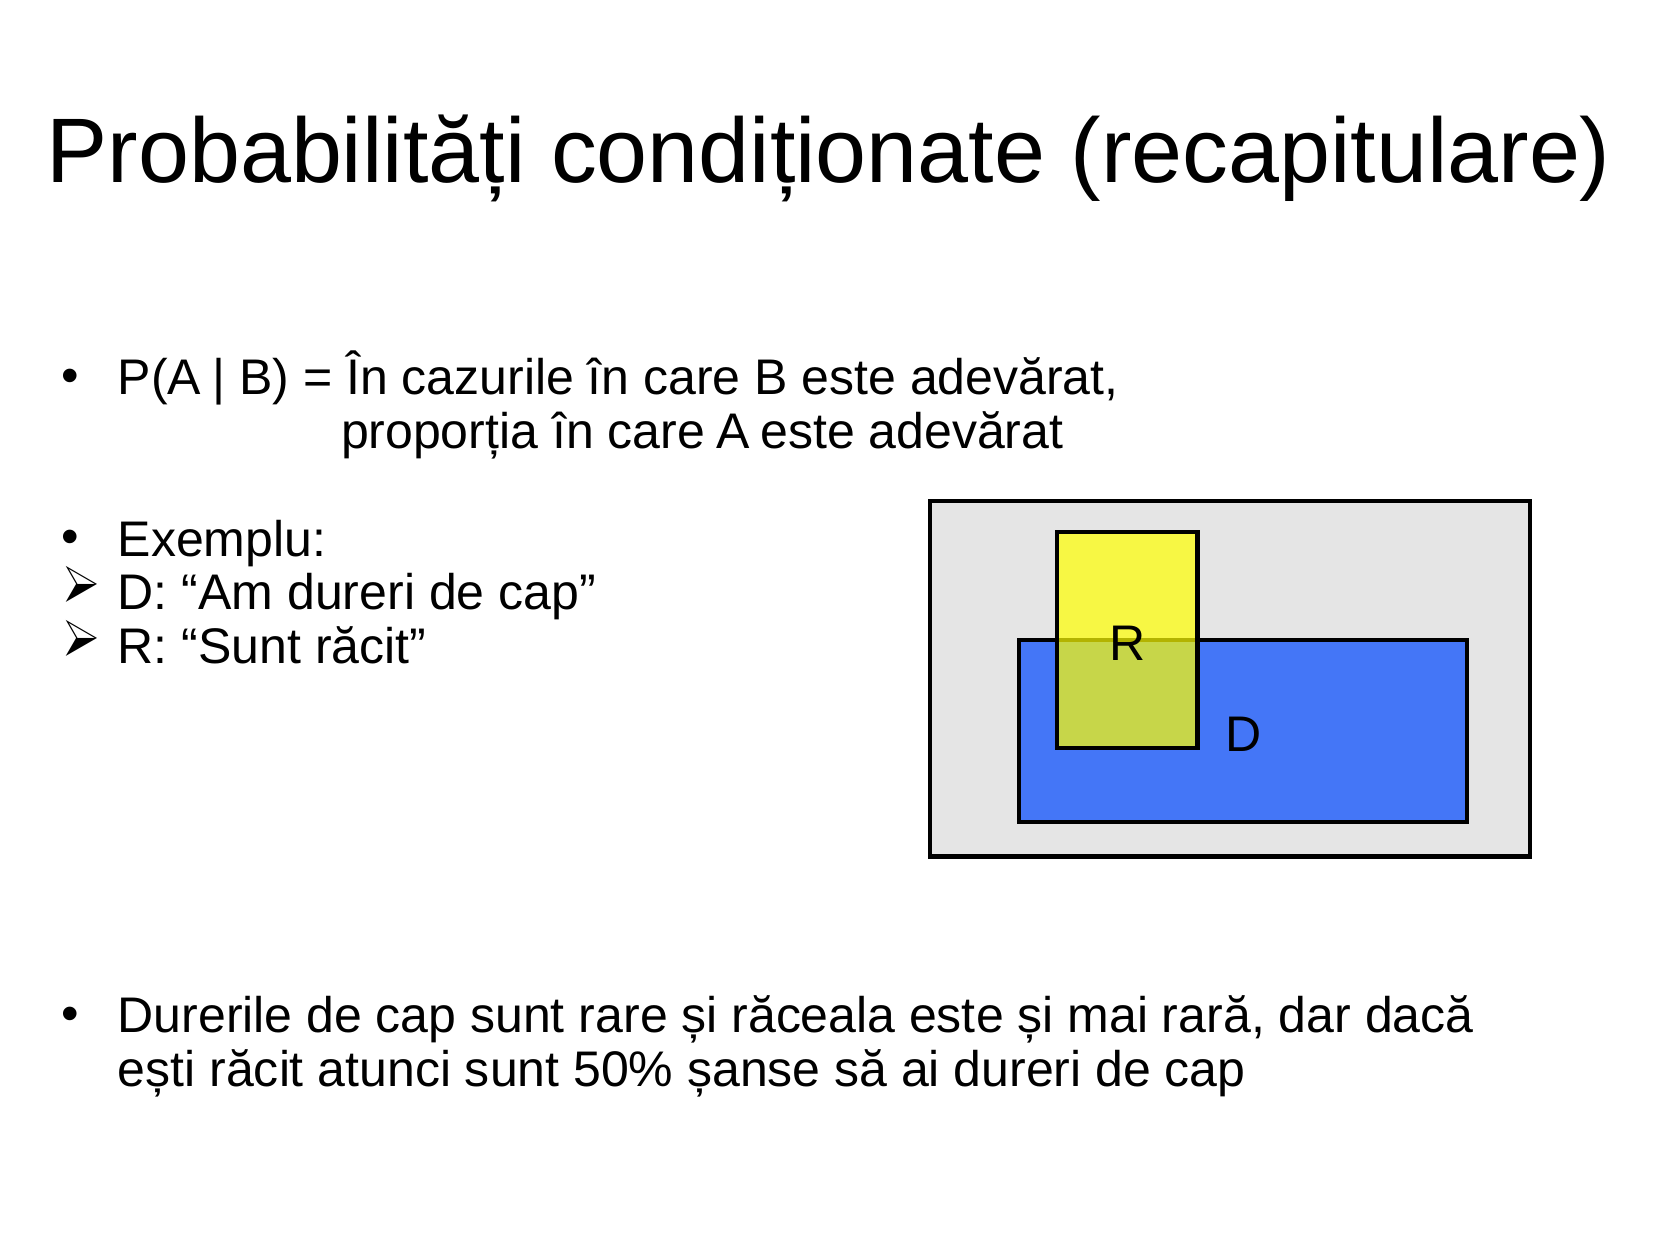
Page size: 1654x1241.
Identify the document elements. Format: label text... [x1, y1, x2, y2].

text_box Probabilități condiționate (recapitulare) [37, 49, 1622, 257]
text_box [928, 499, 1532, 859]
text_box R [1055, 530, 1200, 750]
text_box D [1017, 638, 1469, 824]
